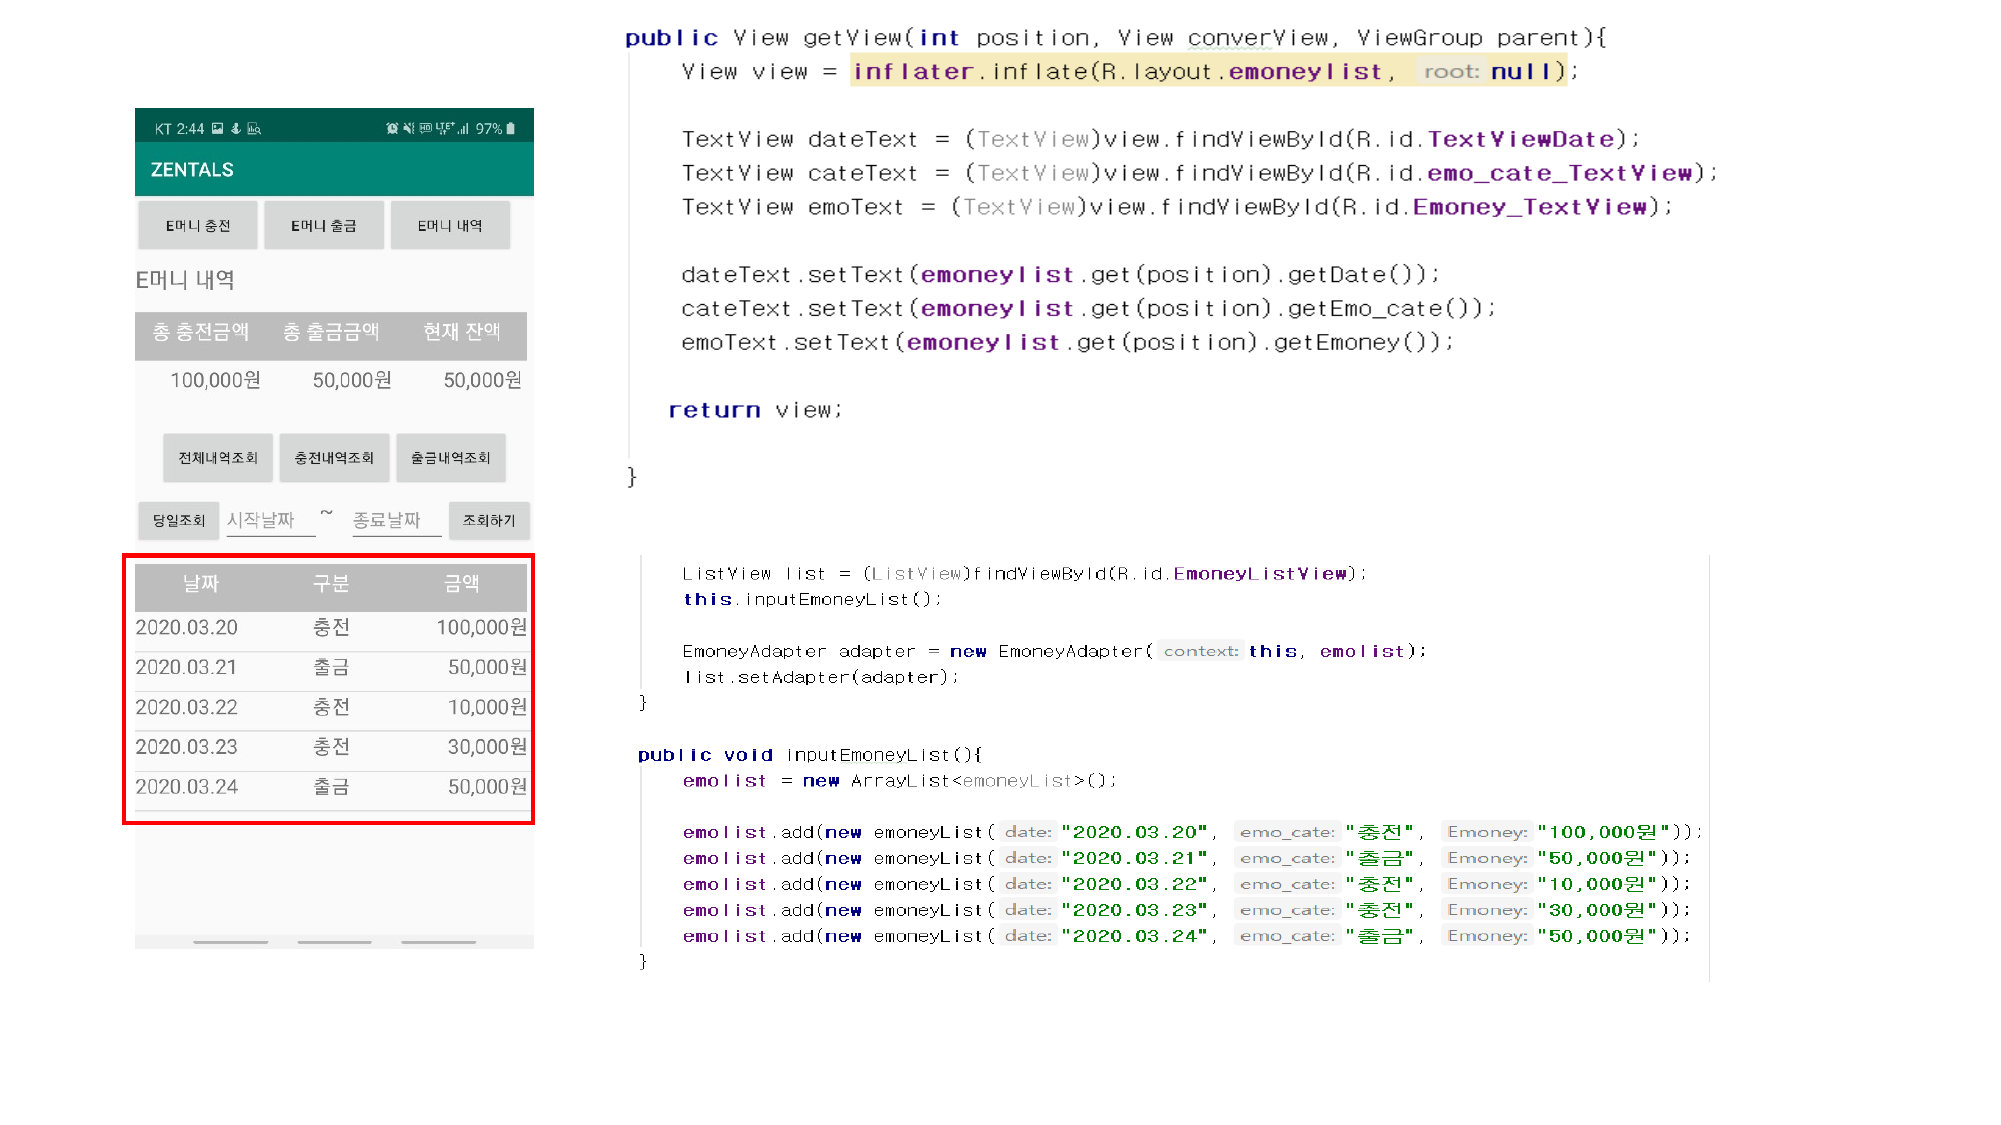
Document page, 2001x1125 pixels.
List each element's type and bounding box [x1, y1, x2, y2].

picture [135, 108, 534, 949]
picture [616, 20, 1962, 501]
text_box [123, 554, 135, 824]
picture [616, 555, 1796, 982]
